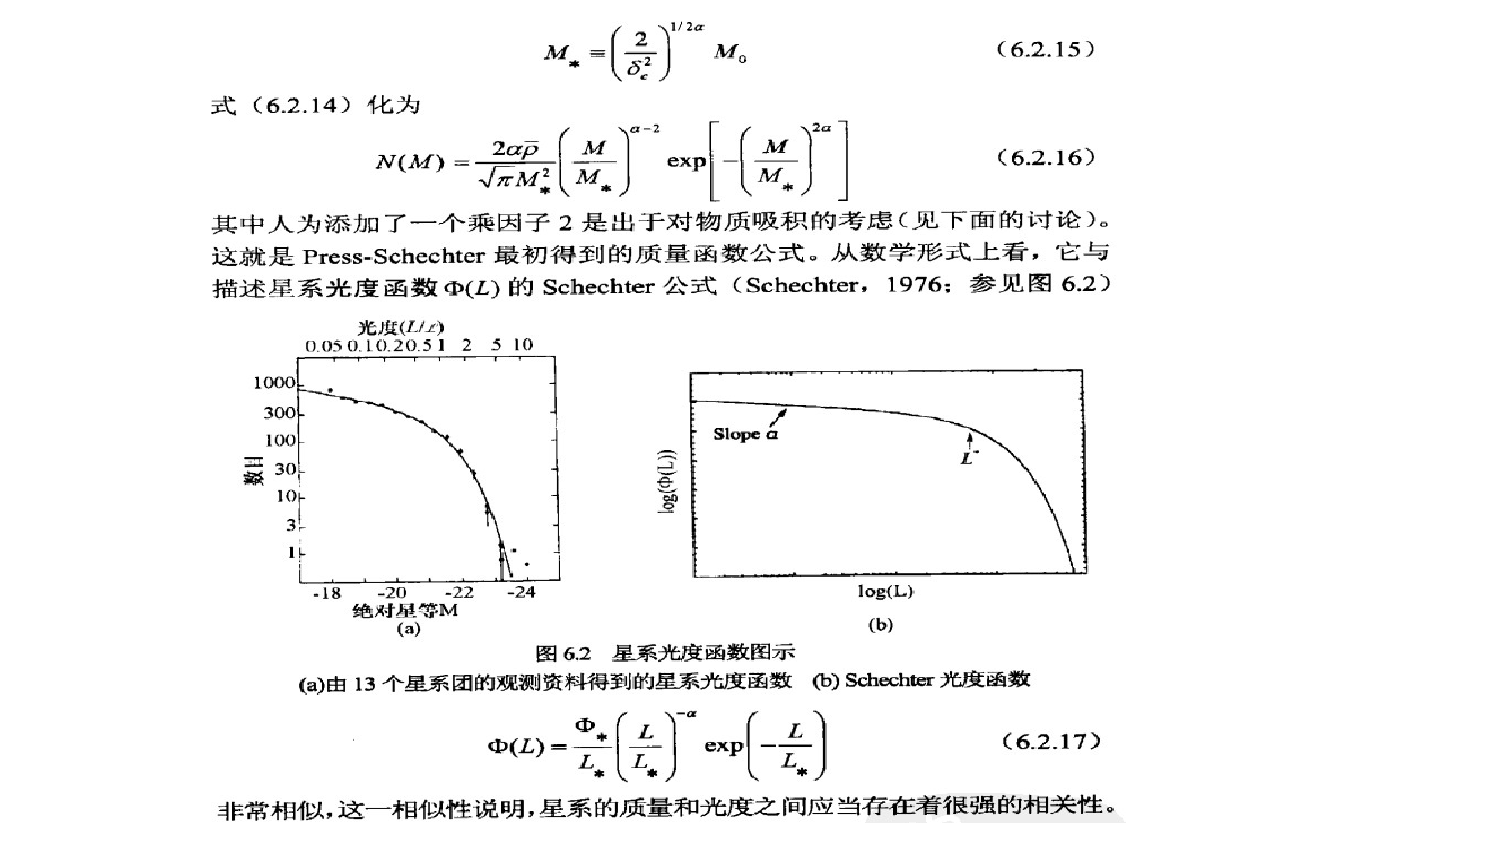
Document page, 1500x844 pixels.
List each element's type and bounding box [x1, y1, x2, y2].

picture [211, 21, 1126, 823]
